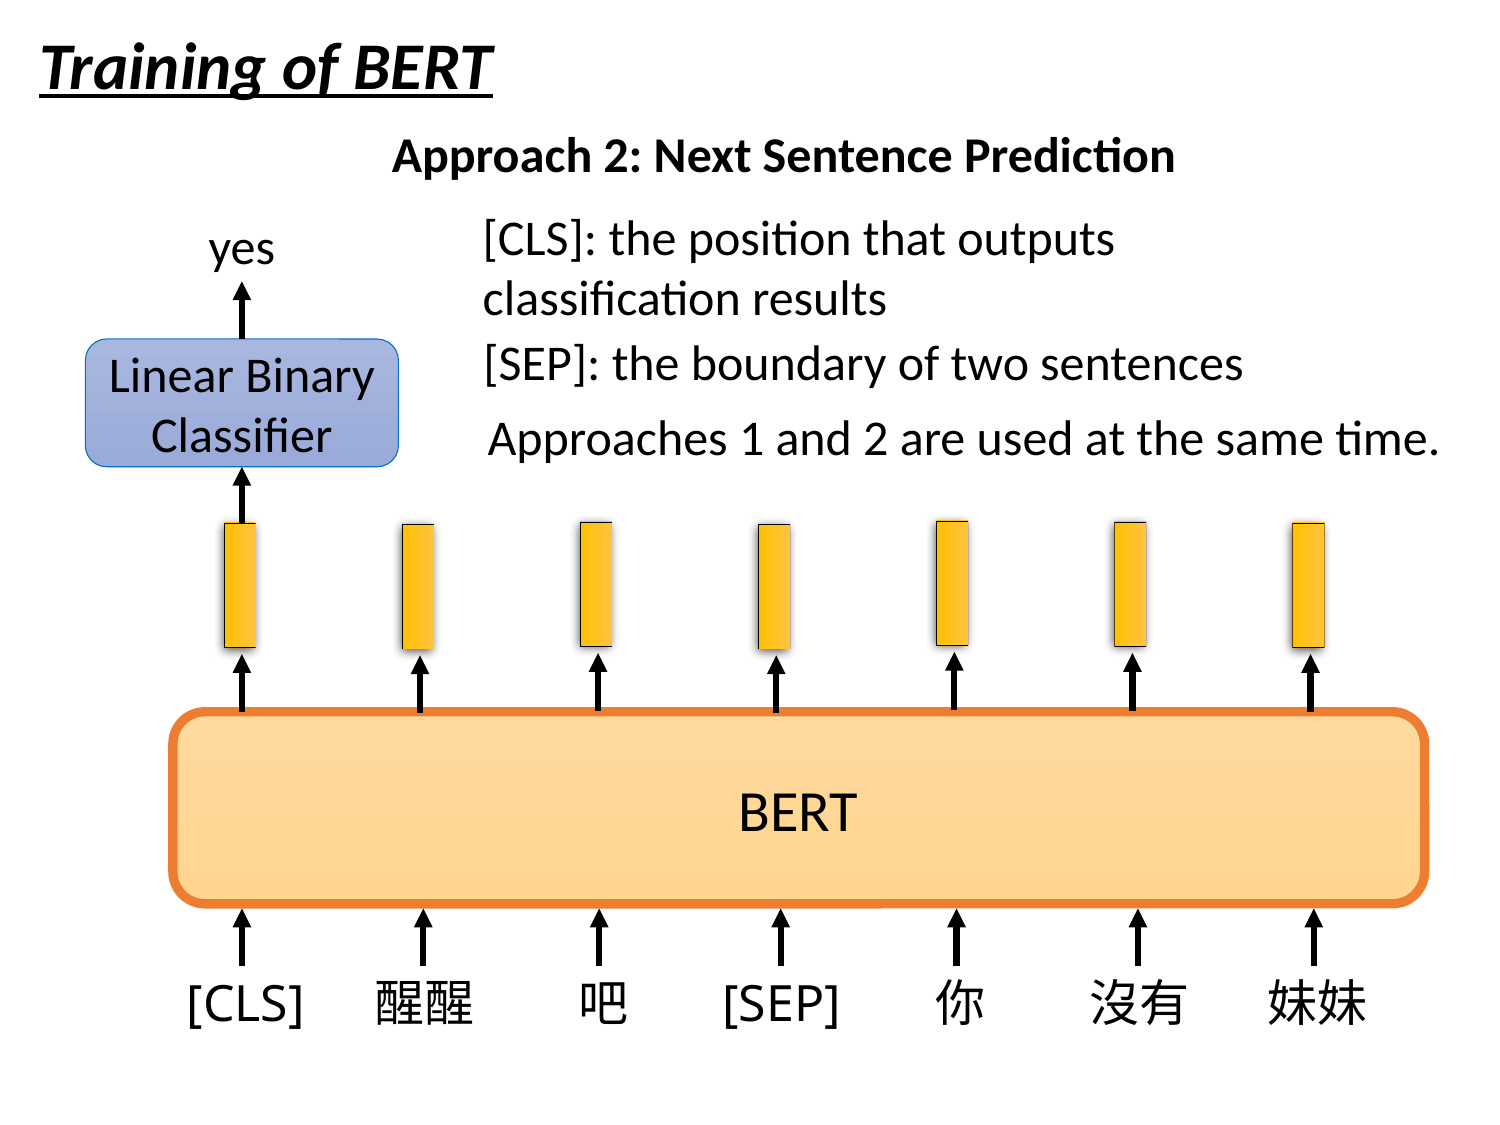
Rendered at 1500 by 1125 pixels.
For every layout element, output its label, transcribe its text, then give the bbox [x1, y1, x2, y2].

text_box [1114, 521, 1147, 711]
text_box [223, 522, 256, 712]
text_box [333, 908, 511, 1040]
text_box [1292, 522, 1325, 712]
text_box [1226, 908, 1409, 1040]
text_box [CLS]: the position that outputs classification results [467, 197, 1302, 333]
text_box Linear Binary Classifier [84, 338, 399, 468]
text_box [154, 908, 333, 1040]
text_box yes [193, 207, 290, 282]
text_box Approach 2: Next Sentence Prediction [377, 115, 1203, 190]
text_box BERT [172, 711, 1426, 905]
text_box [1047, 908, 1226, 1040]
text_box Approaches 1 and 2 are used at the same time. [472, 397, 1464, 473]
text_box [511, 908, 690, 1040]
text_box Training of BERT [24, 15, 509, 111]
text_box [401, 524, 434, 714]
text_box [869, 908, 1047, 1040]
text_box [757, 524, 790, 714]
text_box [690, 908, 869, 1040]
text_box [579, 521, 612, 711]
text_box [SEP]: the boundary of two sentences [468, 323, 1302, 399]
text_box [935, 520, 969, 710]
